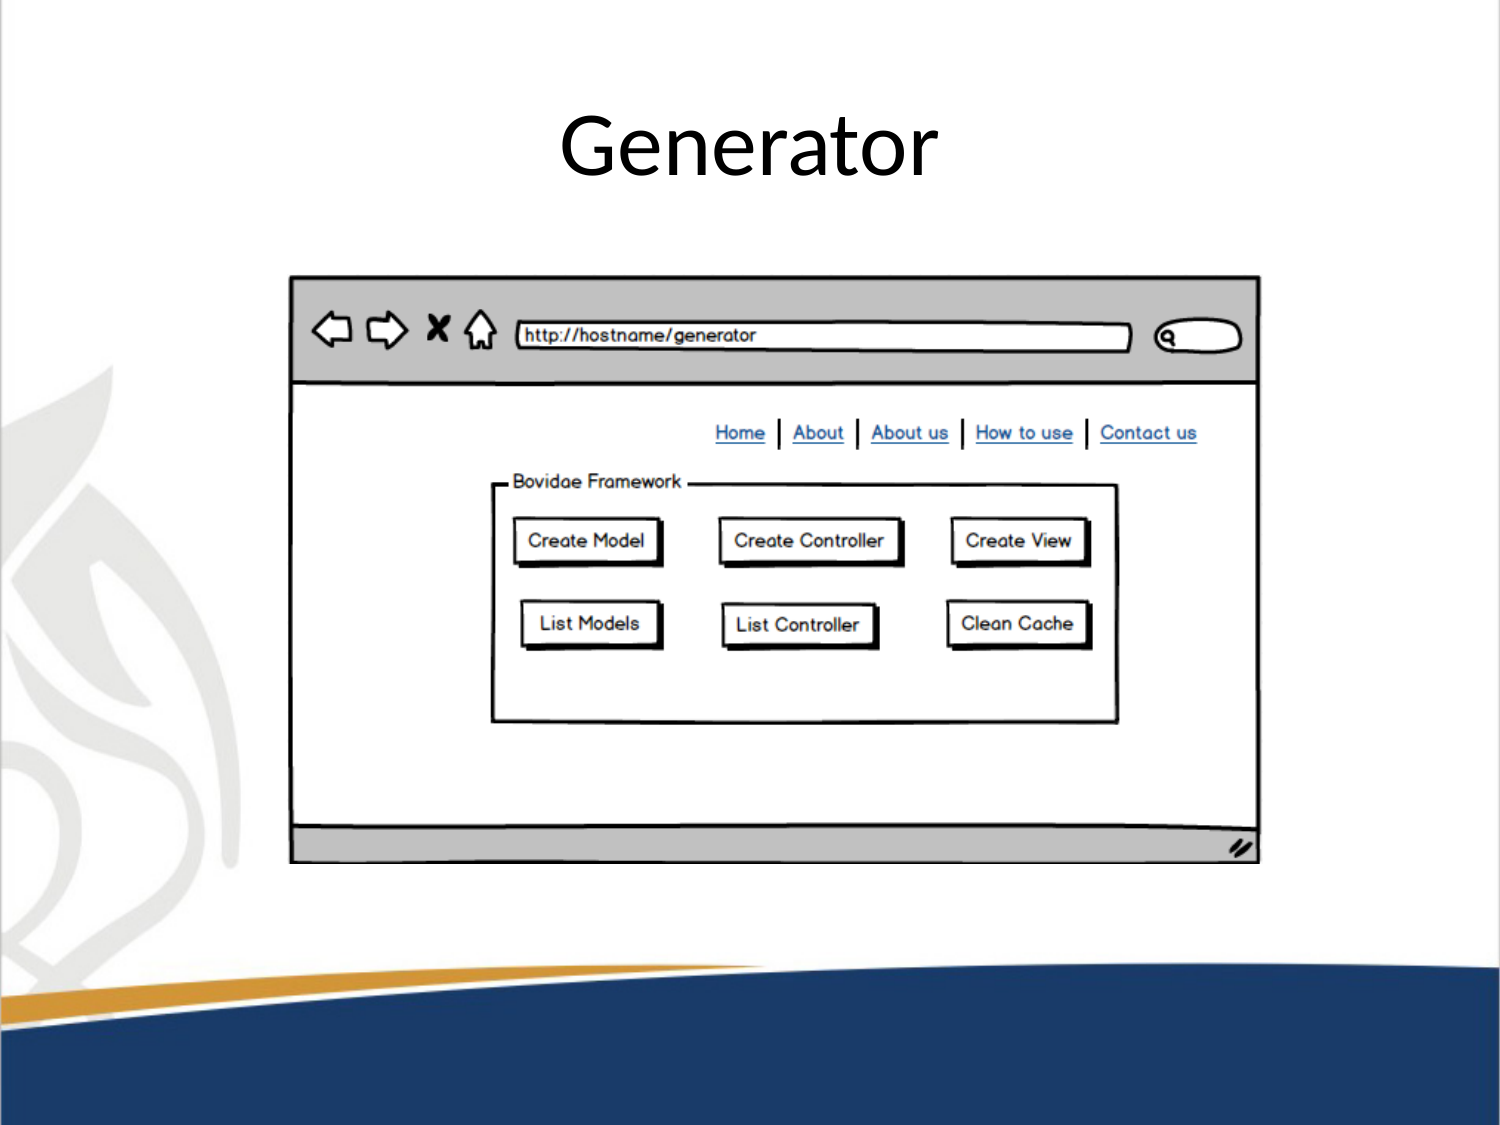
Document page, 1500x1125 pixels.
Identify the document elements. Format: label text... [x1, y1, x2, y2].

title Generator [75, 45, 1425, 233]
picture [0, 0, 1500, 1125]
